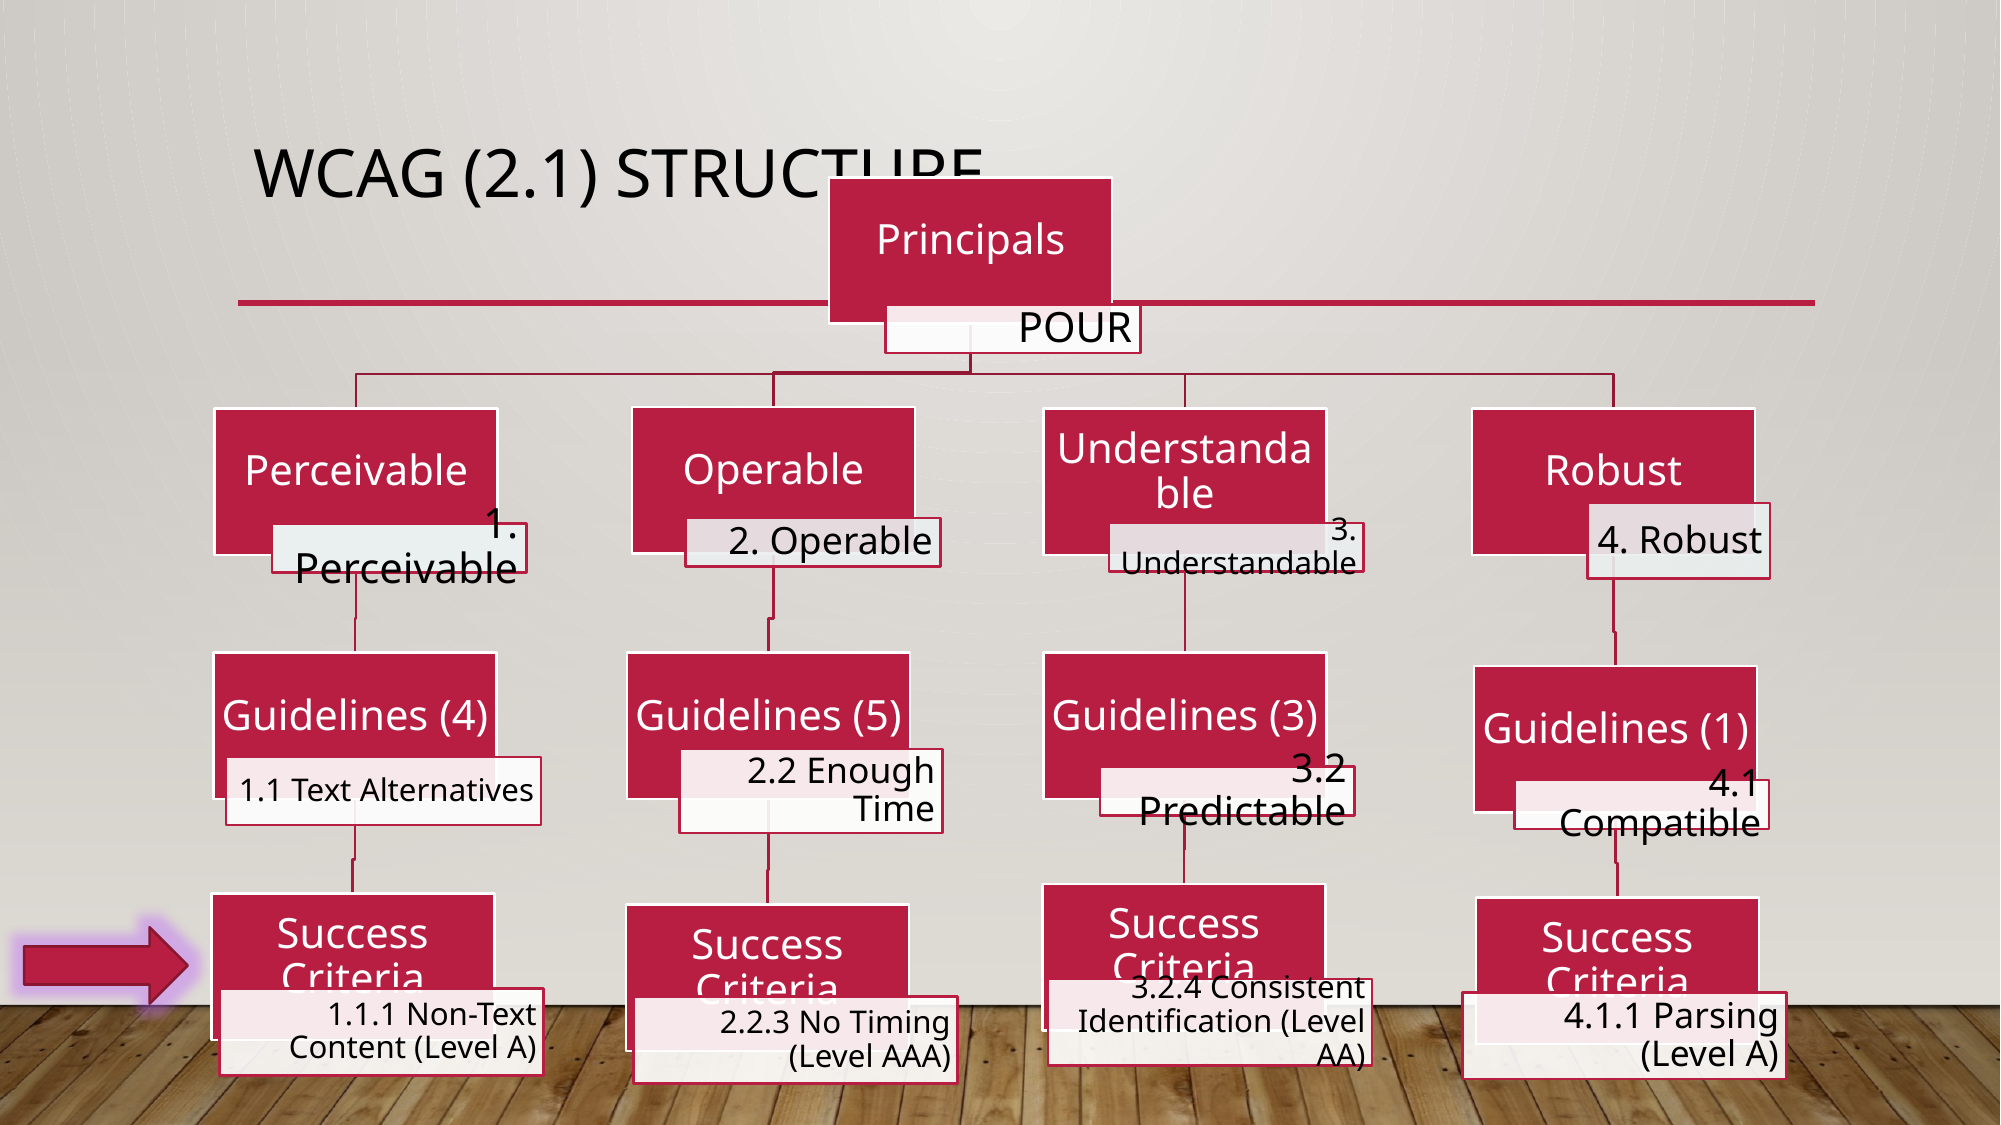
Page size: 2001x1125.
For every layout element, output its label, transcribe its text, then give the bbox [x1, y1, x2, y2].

title WCAG (2.1) Structure [238, 131, 1814, 305]
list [180, 177, 1803, 1097]
picture [0, 1005, 2000, 1125]
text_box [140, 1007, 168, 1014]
text_box [22, 926, 180, 1005]
